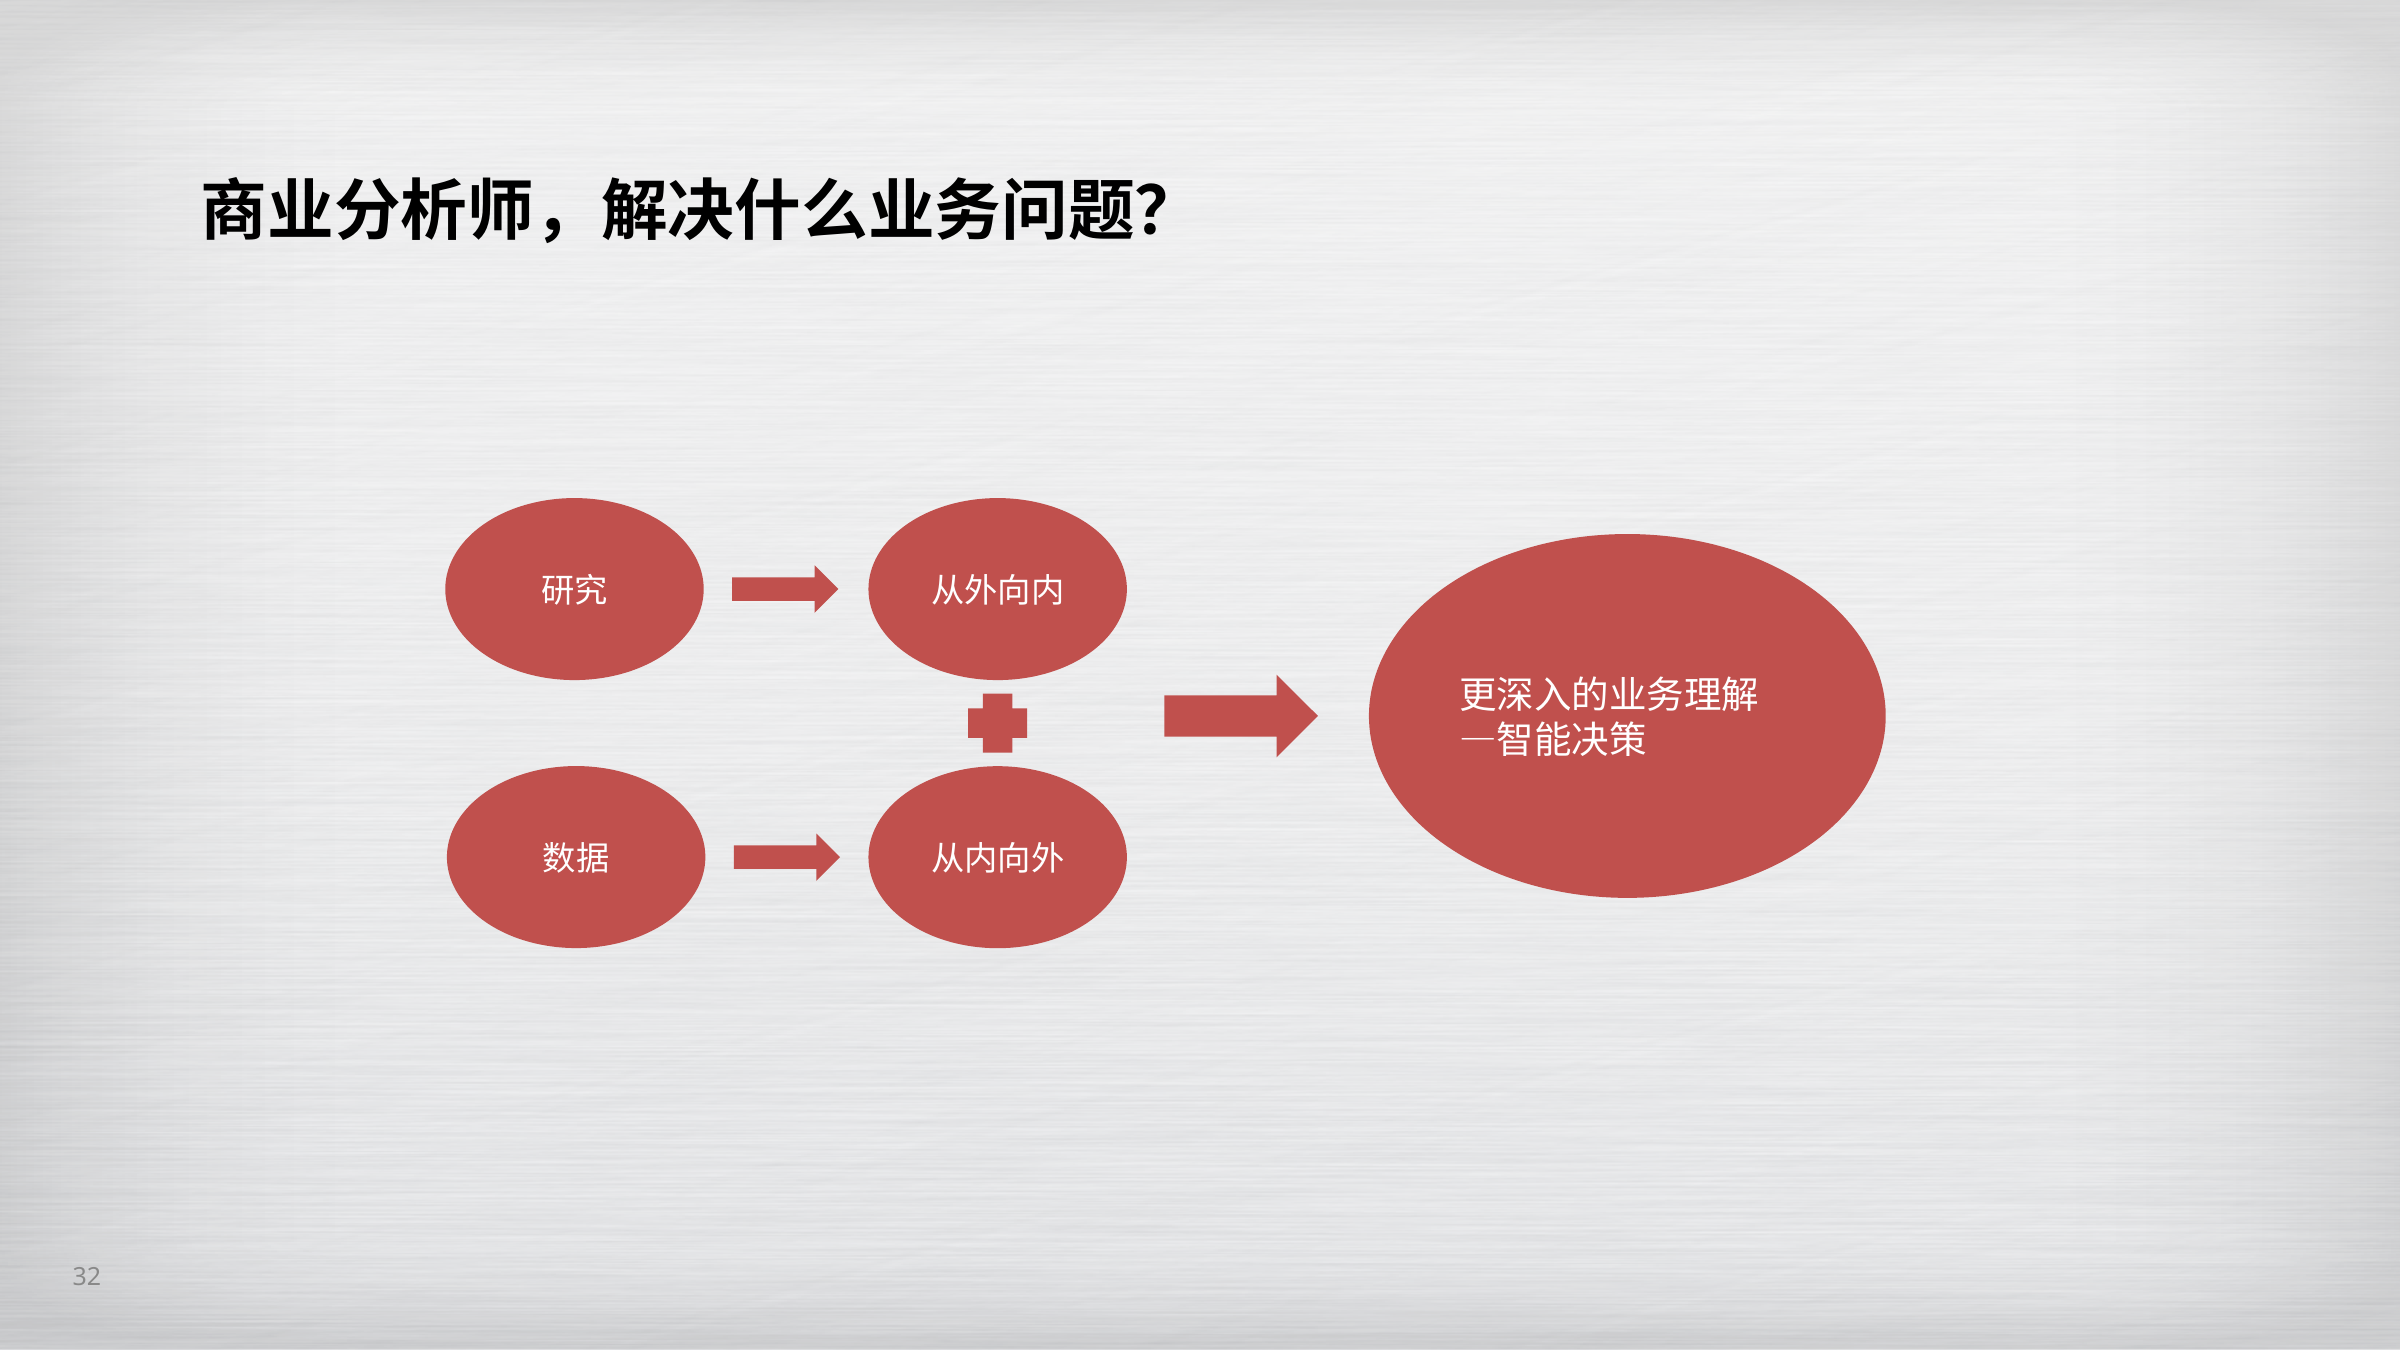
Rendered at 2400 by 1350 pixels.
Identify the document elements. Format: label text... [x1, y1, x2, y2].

picture [0, 0, 2400, 1350]
text_box [966, 692, 1029, 755]
text_box [730, 563, 841, 615]
text_box 商业分析师，解决什么业务问题？ [186, 160, 1225, 256]
text_box 研究 [443, 495, 706, 683]
text_box 更深入的业务理解—智能决策 [1366, 531, 1888, 900]
text_box 从内向外 [866, 764, 1129, 951]
text_box [731, 831, 843, 883]
text_box 数据 [444, 763, 708, 951]
text_box 从外向内 [866, 495, 1129, 683]
text_box [1162, 672, 1321, 760]
